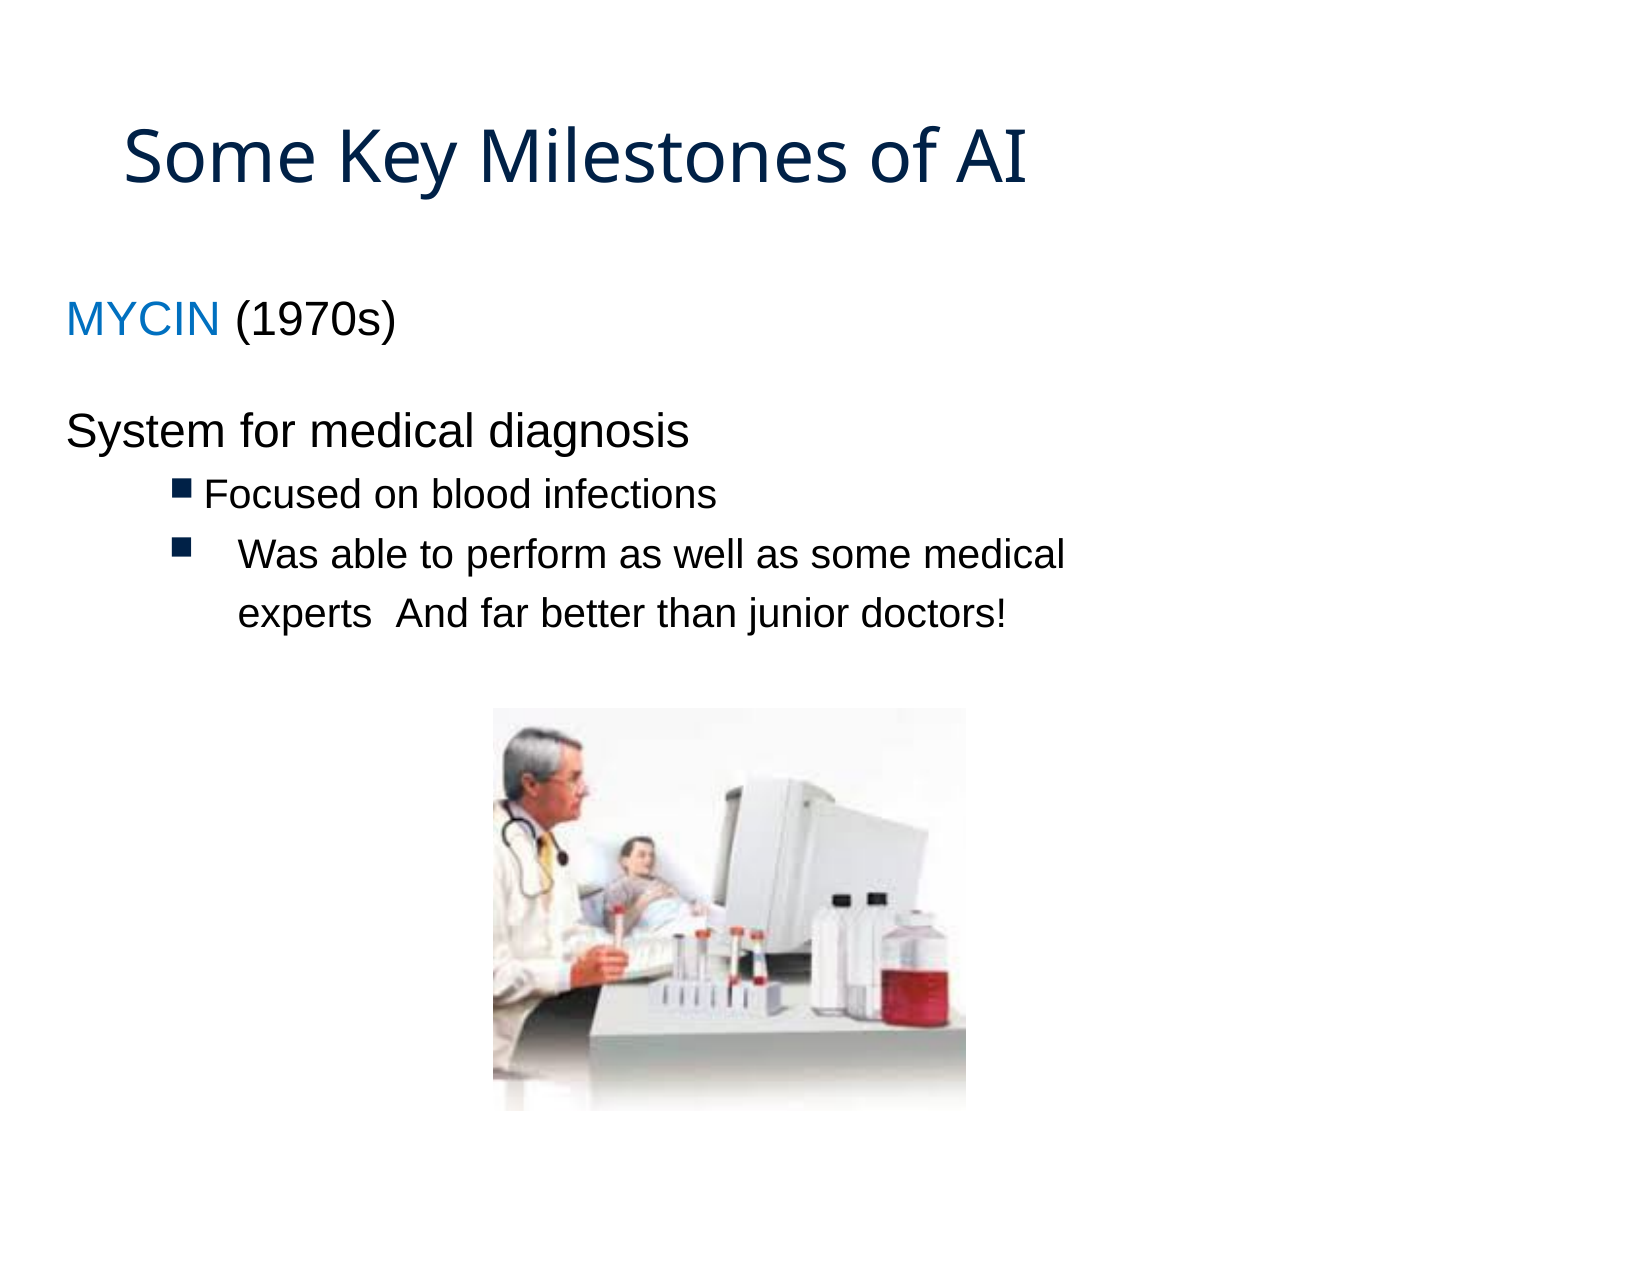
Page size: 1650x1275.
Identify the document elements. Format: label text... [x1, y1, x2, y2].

title Some Key Milestones of AI [121, 107, 1275, 323]
text_box MYCIN (1970s) System for medical diagnosis Focused on blood infections Was able to perform as well as some medical experts And far better than junior doctors! [63, 284, 1183, 636]
picture [492, 708, 966, 1112]
